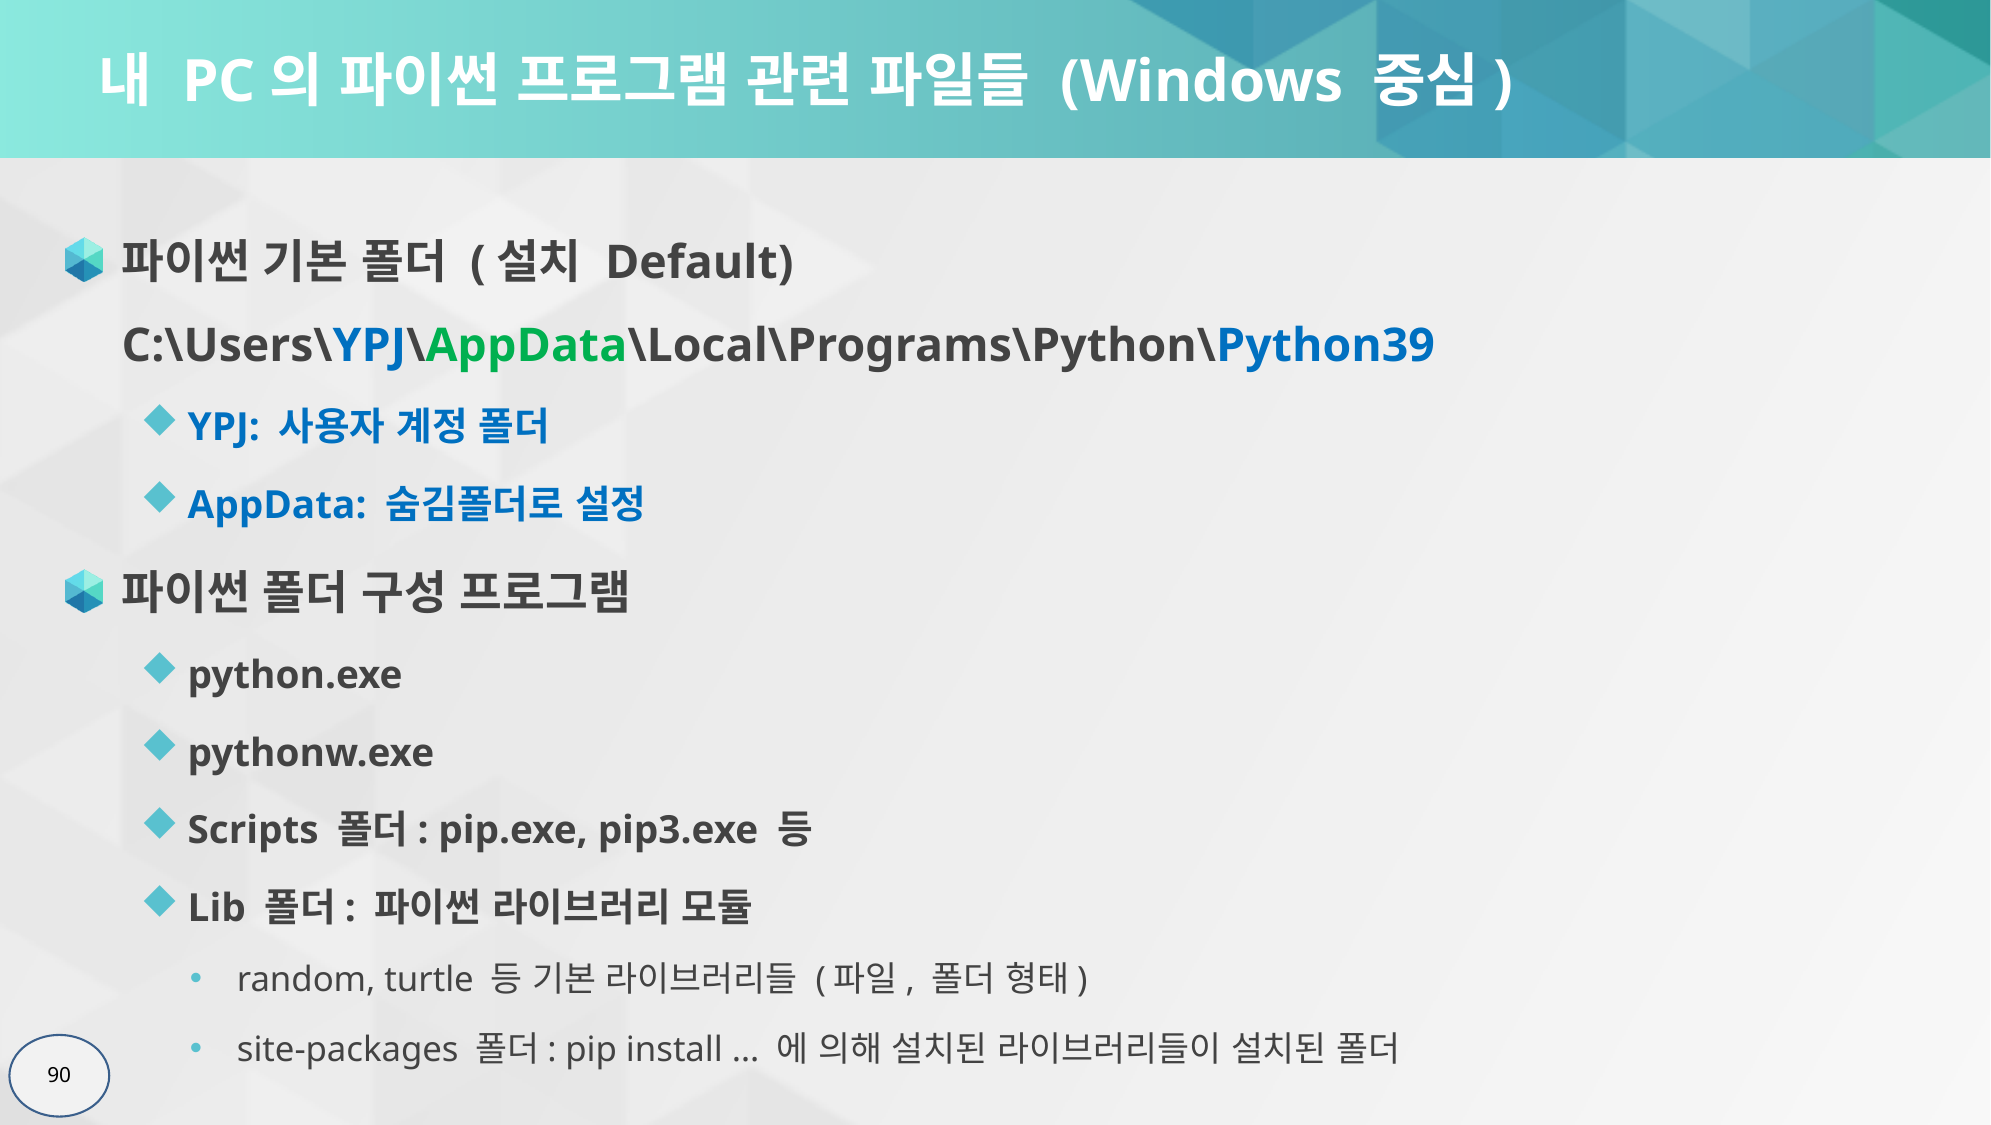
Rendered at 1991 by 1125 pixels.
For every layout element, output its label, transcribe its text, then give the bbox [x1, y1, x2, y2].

title 내 PC의 파이썬 프로그램 관련 파일들 (Windows 중심) [83, 0, 1681, 158]
picture [0, 0, 1991, 1125]
list 파이썬 기본 폴더 (설치 Default) C:\Users\YPJ\AppData\Local\Programs\Python\Python39 YPJ: 사용자 계정 폴더 AppData: 숨김폴더로 설정 파이썬 폴더 구성 프로그램 python.exe pythonw.exe Scripts 폴더: pip.exe, pip3.exe 등 Lib 폴더: 파이썬 라이브러리 모듈 random, turtle 등 기본 라이브러리들 (파일, 폴더 형태) site-packages 폴더: pip install … 에 의해 설치된 라이브러리들이 설치된 폴더 [50, 196, 1929, 1079]
